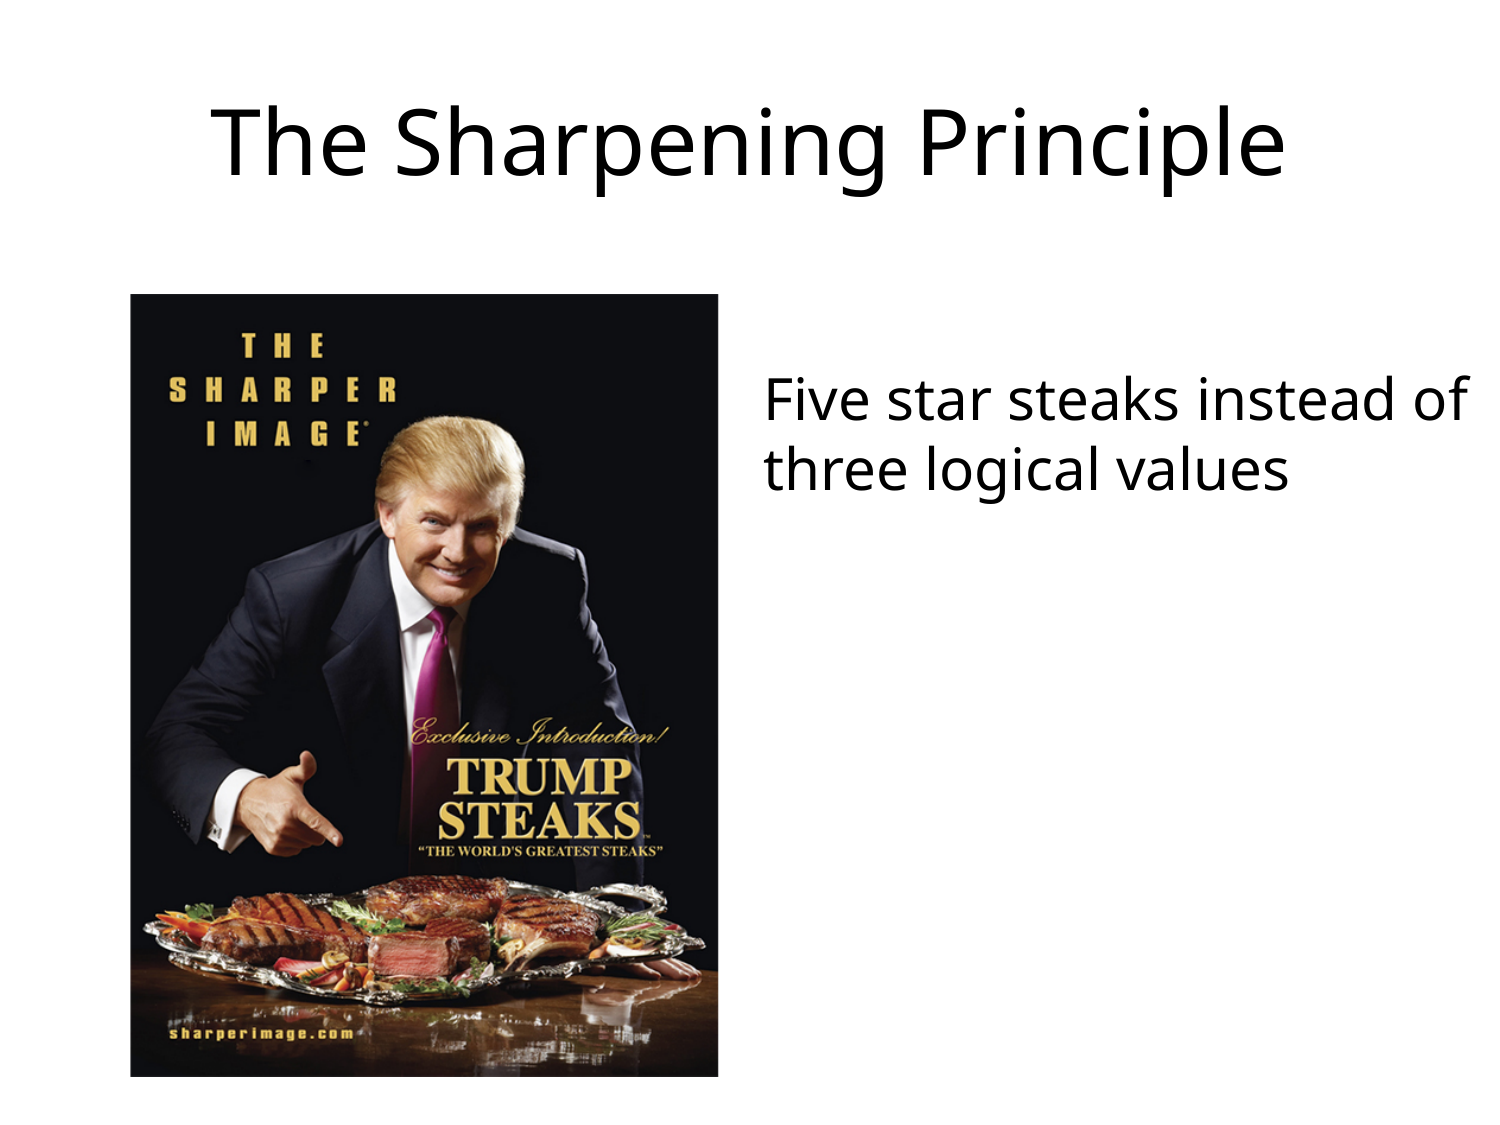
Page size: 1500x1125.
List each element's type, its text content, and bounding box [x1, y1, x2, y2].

picture [0, 293, 995, 1078]
title The Sharpening Principle [75, 45, 1425, 233]
text_box Five star steaks instead of three logical values [999, 355, 1498, 510]
